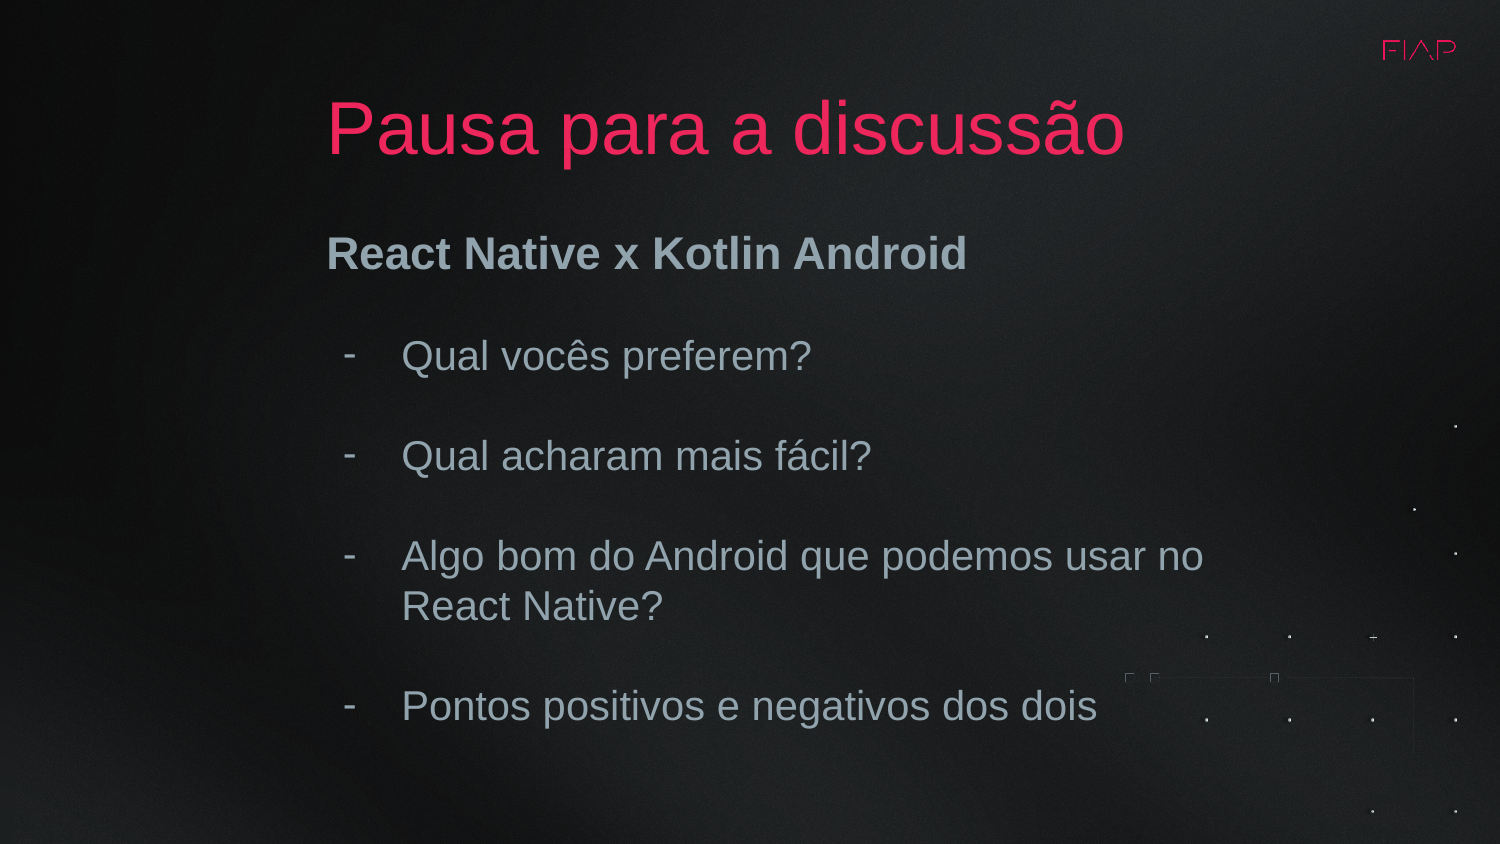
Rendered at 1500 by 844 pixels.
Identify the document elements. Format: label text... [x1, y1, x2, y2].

picture [0, 0, 1500, 844]
text_box React Native x Kotlin Android Qual vocês preferem? Qual acharam mais fácil? Algo bom do Android que podemos usar no React Native? Pontos positivos e negativos dos dois [311, 216, 1292, 737]
text_box Pausa para a discussão [311, 72, 1210, 177]
